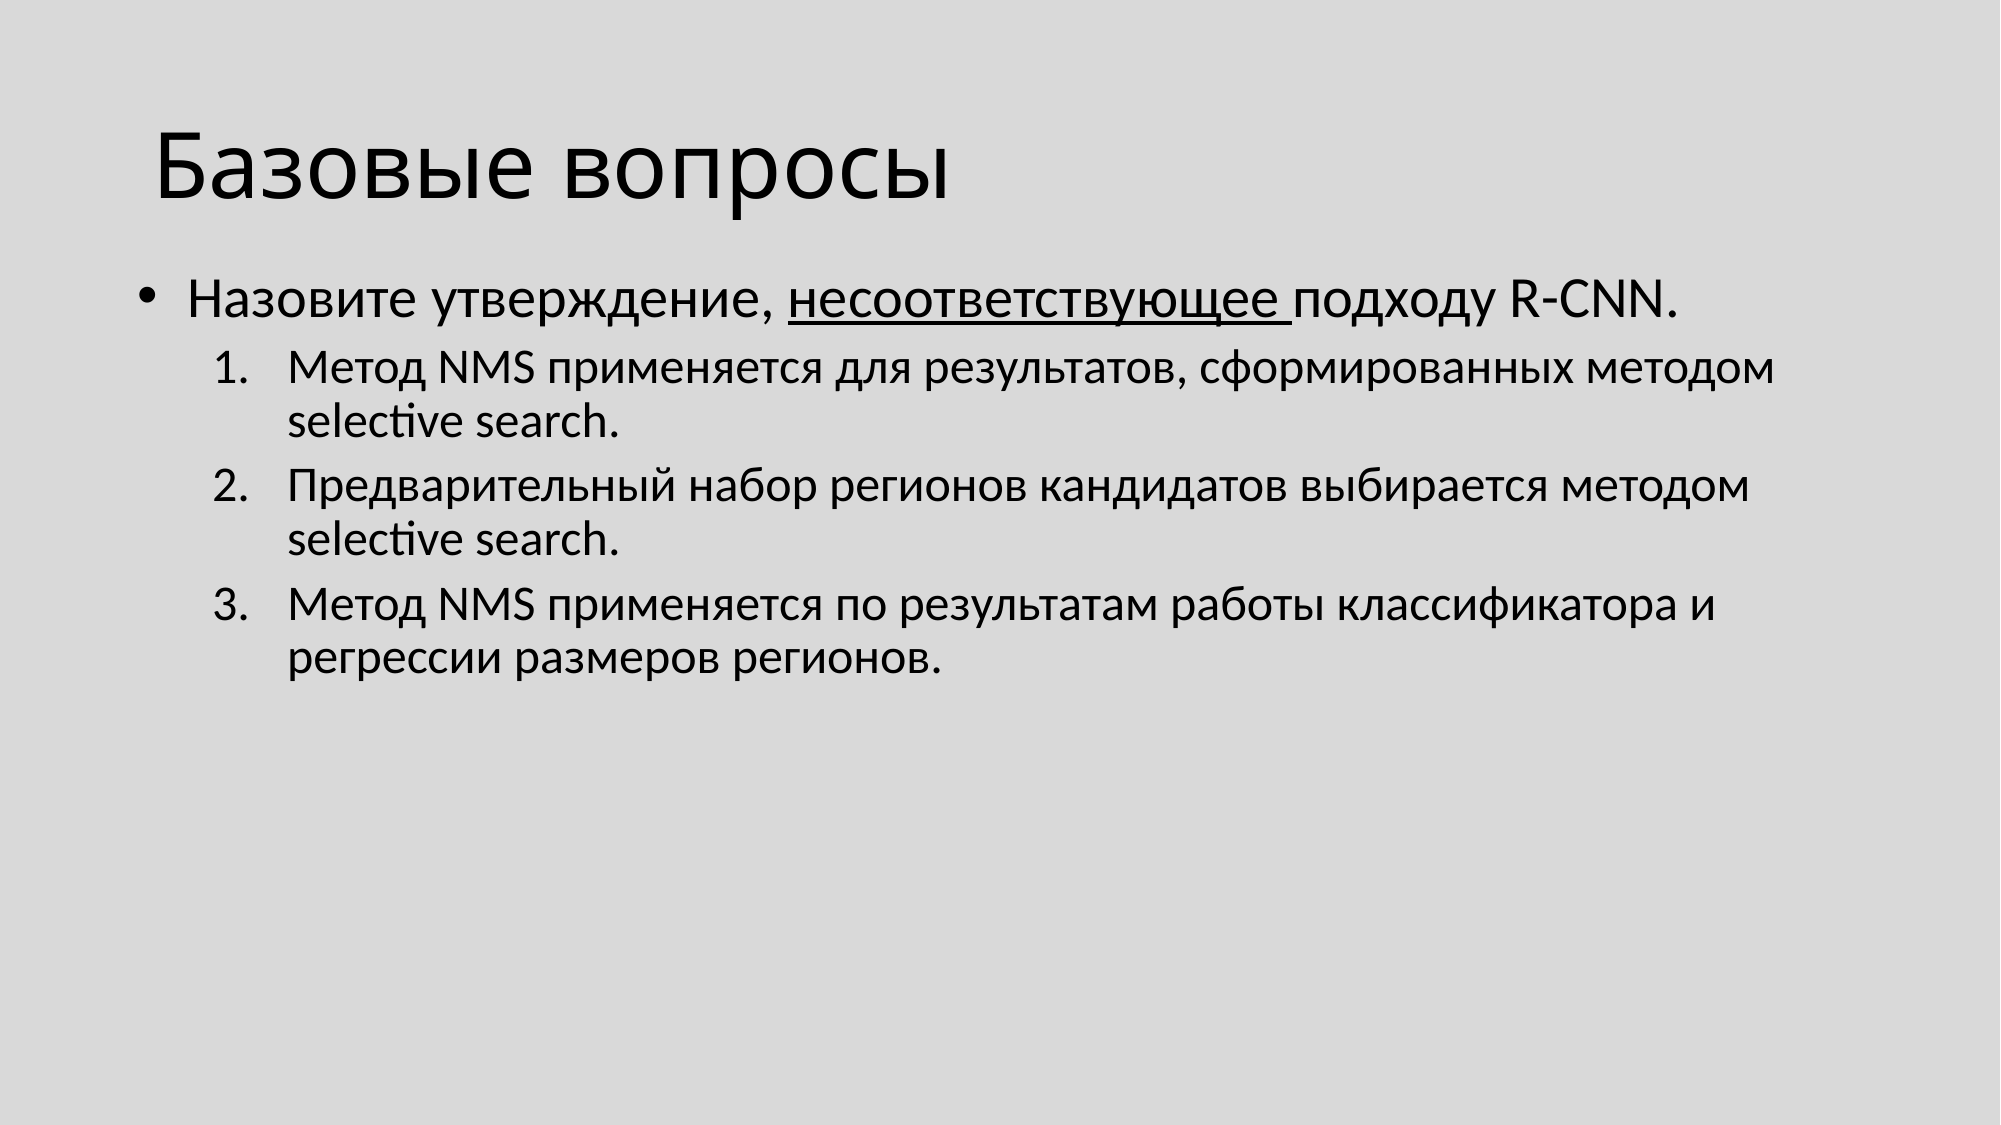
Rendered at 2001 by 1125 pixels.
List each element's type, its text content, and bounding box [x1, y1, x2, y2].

title Базовые вопросы [137, 59, 1863, 278]
list Назовите утверждение, несоответствующее подходу R-CNN. Метод NMS применяется для результатов, сформированных методом selective search. Предварительный набор регионов кандидатов выбирается методом selective search. Метод NMS применяется по результатам работы классификатора и регрессии размеров регионов. [122, 259, 1847, 973]
